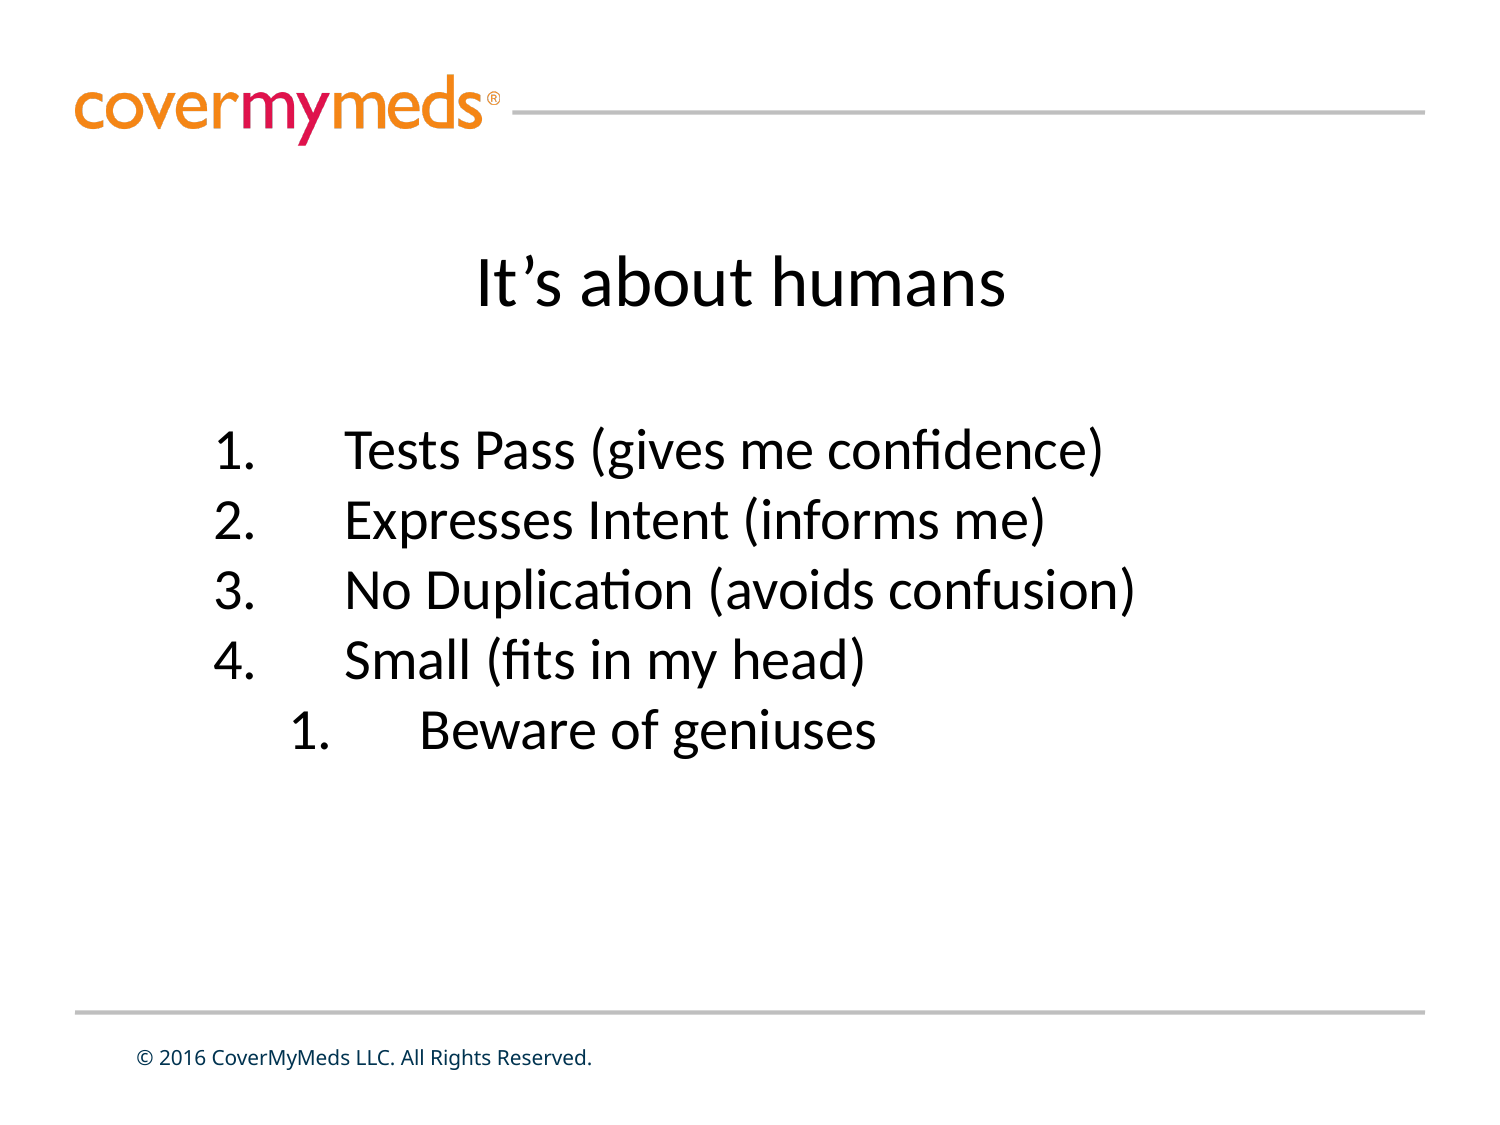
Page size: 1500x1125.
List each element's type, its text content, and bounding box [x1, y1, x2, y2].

picture [74, 74, 500, 146]
title It’s about humans [103, 233, 1379, 339]
text_box Tests Pass (gives me confidence) Expresses Intent (informs me) No Duplication (avoids confusion) Small (fits in my head) Beware of geniuses [205, 403, 1277, 784]
